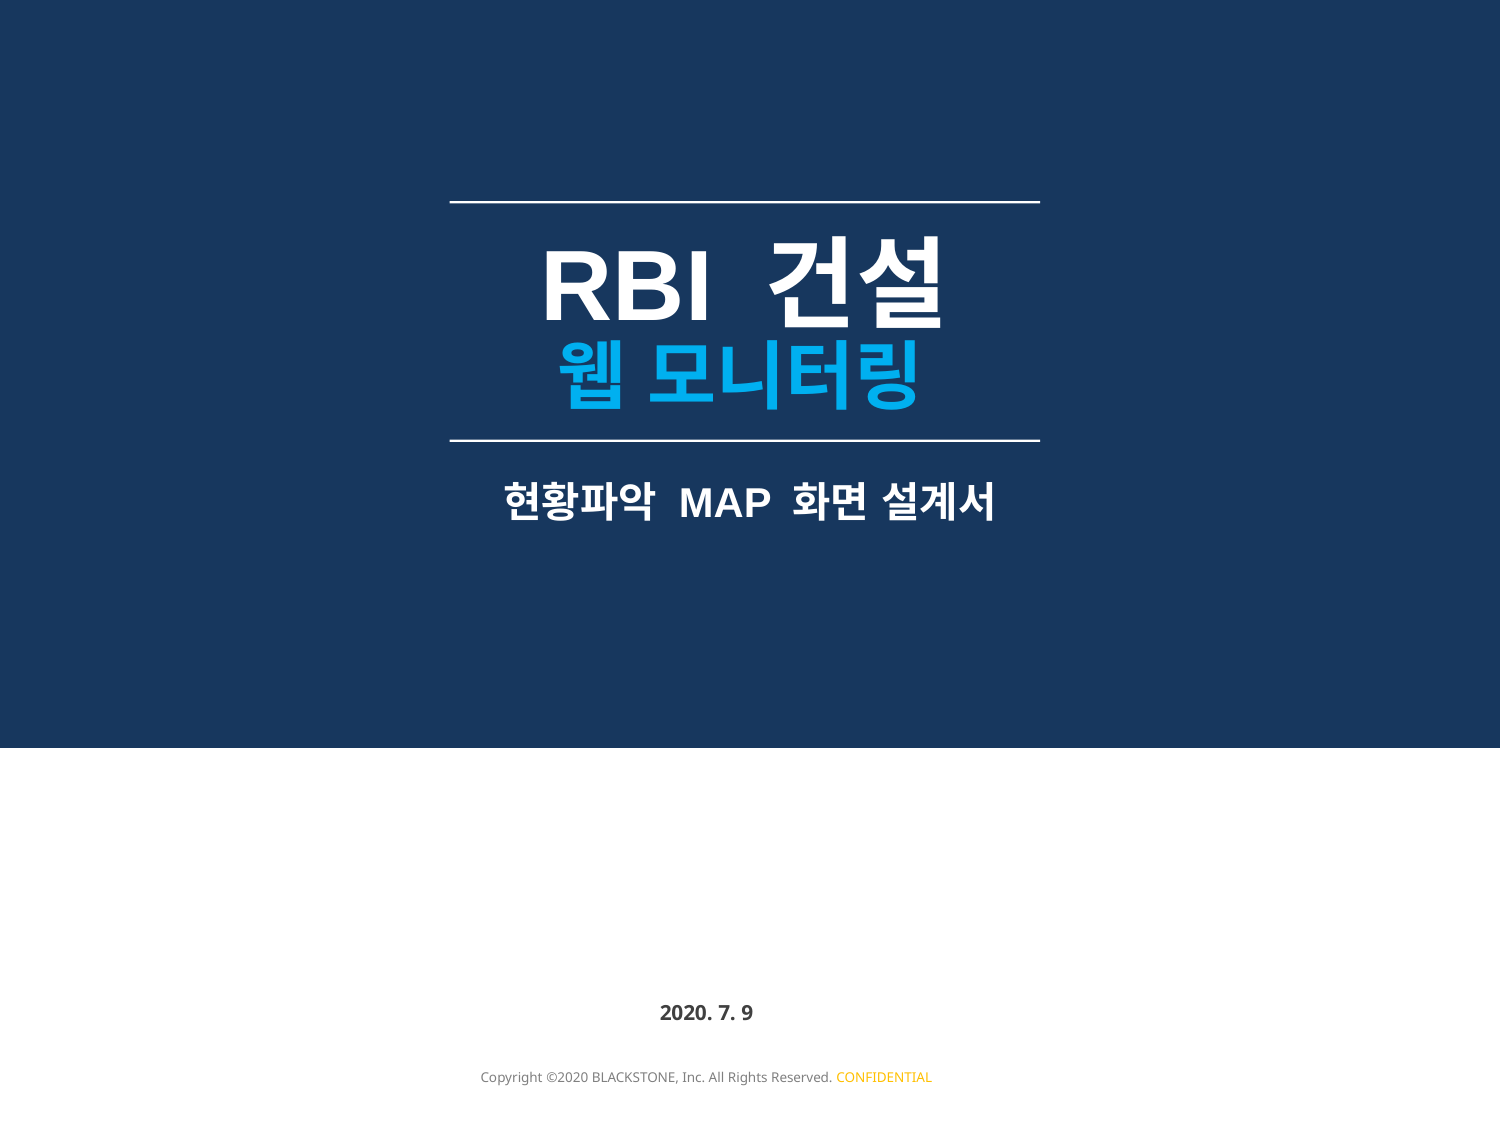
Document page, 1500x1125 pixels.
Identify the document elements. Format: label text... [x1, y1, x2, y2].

text_box 2020. 7. 9 [613, 967, 800, 1033]
text_box 현황파악 MAP 화면 설계서 [100, 462, 1400, 539]
